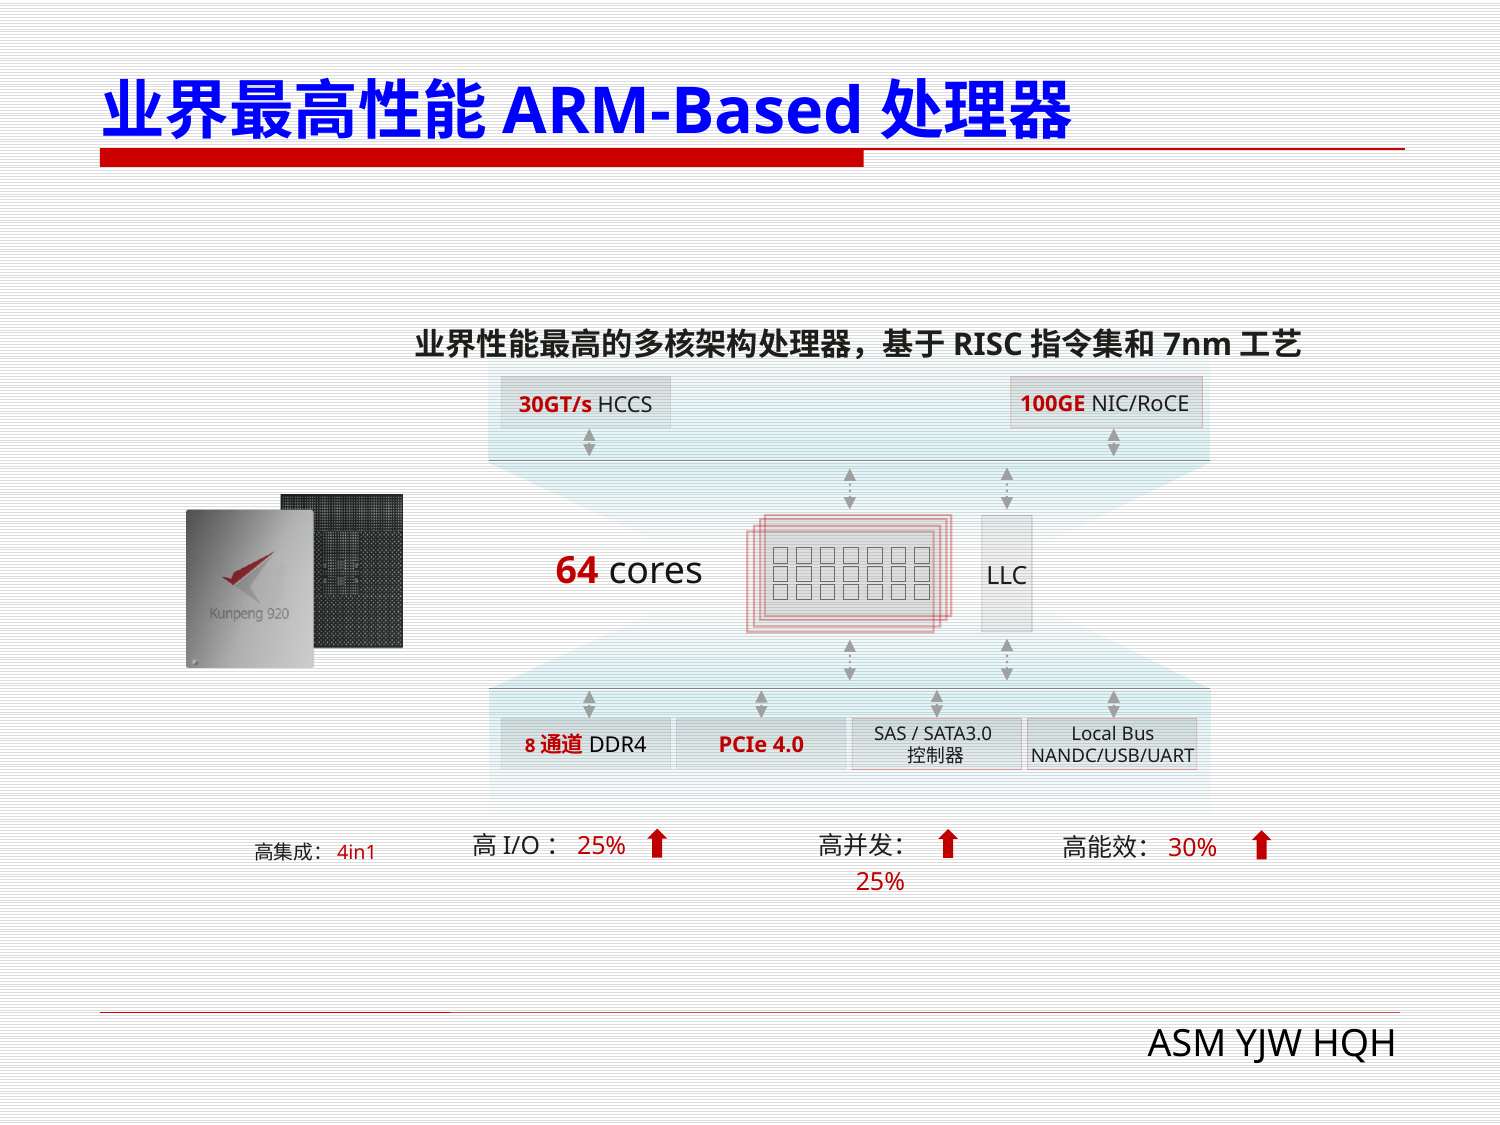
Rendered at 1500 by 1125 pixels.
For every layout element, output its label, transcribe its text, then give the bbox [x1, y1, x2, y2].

title 业界最高性能ARM-Based处理器 [100, 68, 1421, 149]
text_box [1040, 817, 1272, 870]
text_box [757, 815, 959, 868]
text_box 业界性能最高的多核架构处理器，基于RISC指令集和7nm工艺 [367, 313, 1350, 370]
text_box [454, 815, 668, 868]
picture [186, 494, 403, 668]
text_box 高集成：4in1 [203, 806, 428, 864]
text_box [487, 328, 1211, 822]
